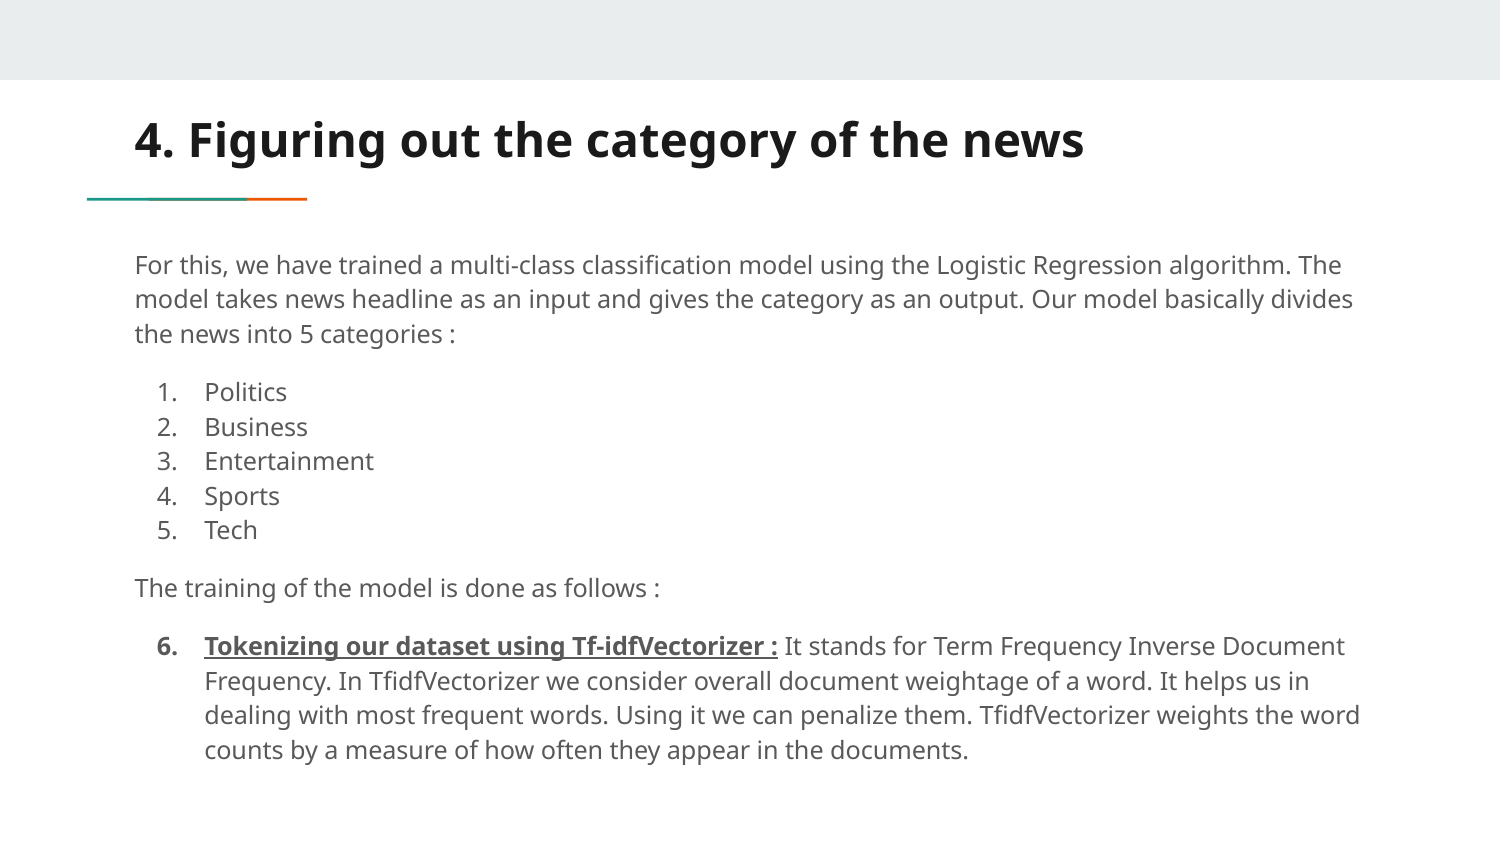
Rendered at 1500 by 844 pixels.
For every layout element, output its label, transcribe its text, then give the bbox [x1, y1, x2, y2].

list For this, we have trained a multi-class classification model using the Logistic Regression algorithm. The model takes news headline as an input and gives the category as an output. Our model basically divides the news into 5 categories : Politics Business Entertainment Sports Tech The training of the model is done as follows : Tokenizing our dataset using Tf-idfVectorizer : It stands for Term Frequency Inverse Document Frequency. In TfidfVectorizer we consider overall document weightage of a word. It helps us in dealing with most frequent words. Using it we can penalize them. TfidfVectorizer weights the word counts by a measure of how often they appear in the documents. [119, 229, 1381, 785]
title 4. Figuring out the category of the news [119, 94, 1381, 183]
